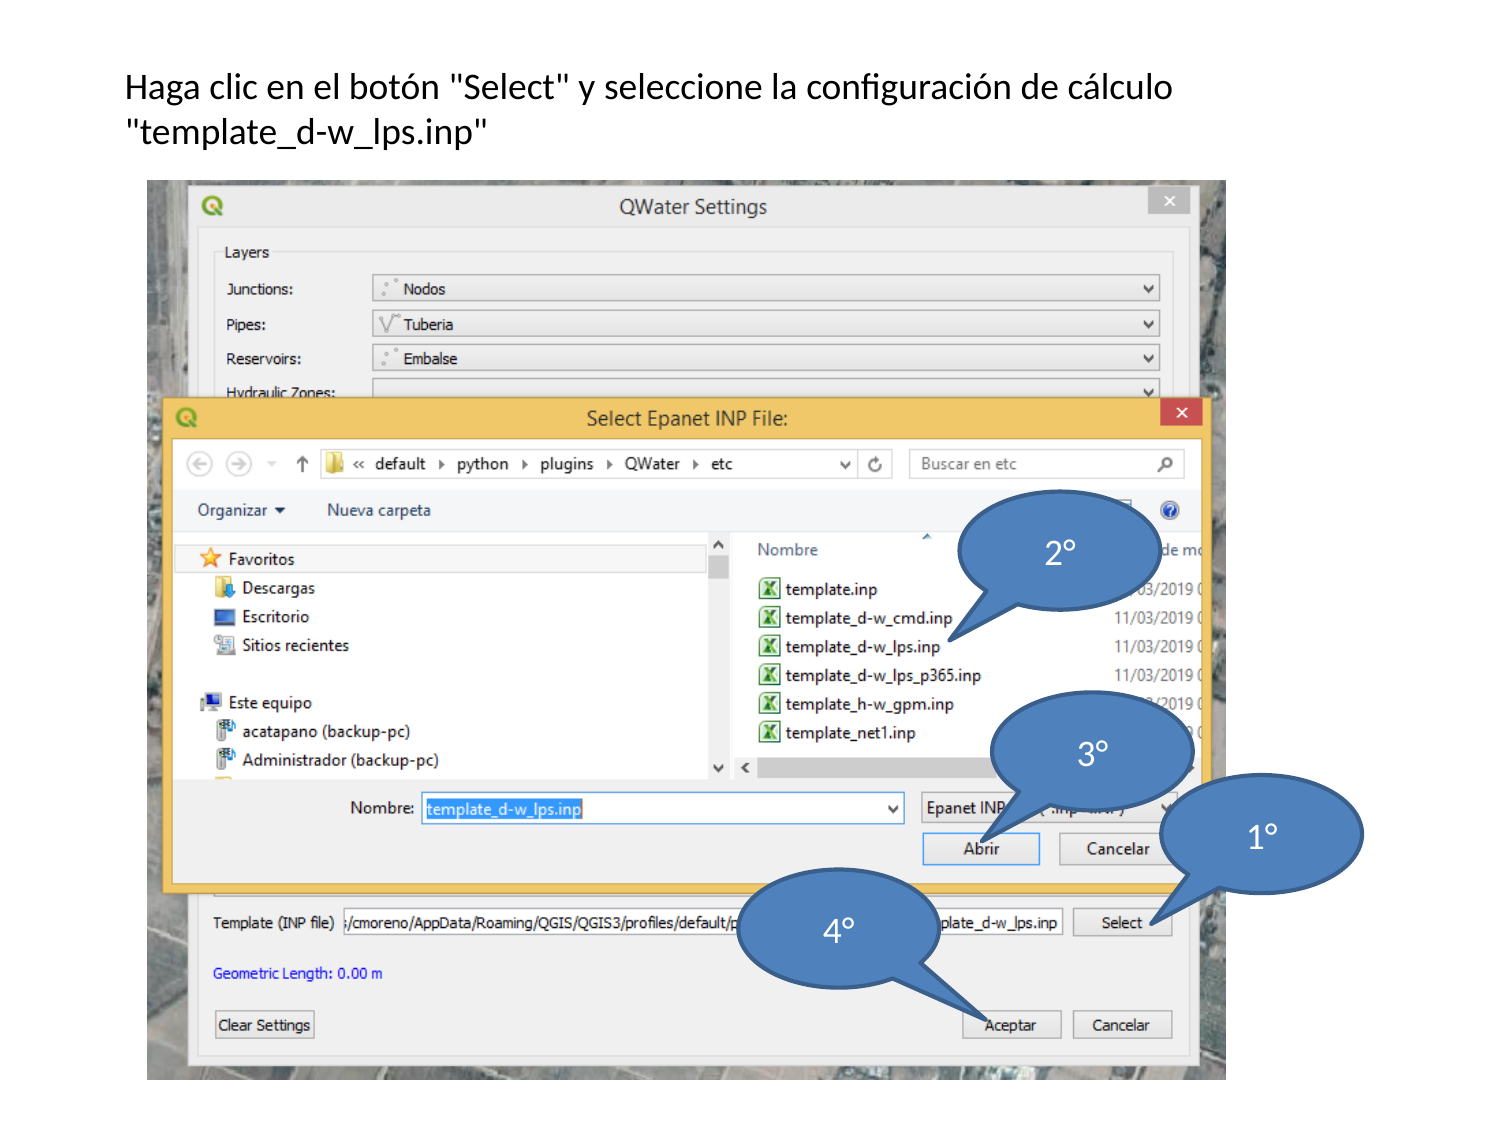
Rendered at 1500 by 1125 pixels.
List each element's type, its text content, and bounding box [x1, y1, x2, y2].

picture [147, 179, 1226, 1080]
text_box 1° [1230, 772, 1365, 896]
text_box Haga clic en el botón "Select" y seleccione la configuración de cálculo "template_d-w_lps.inp" [110, 54, 1363, 160]
